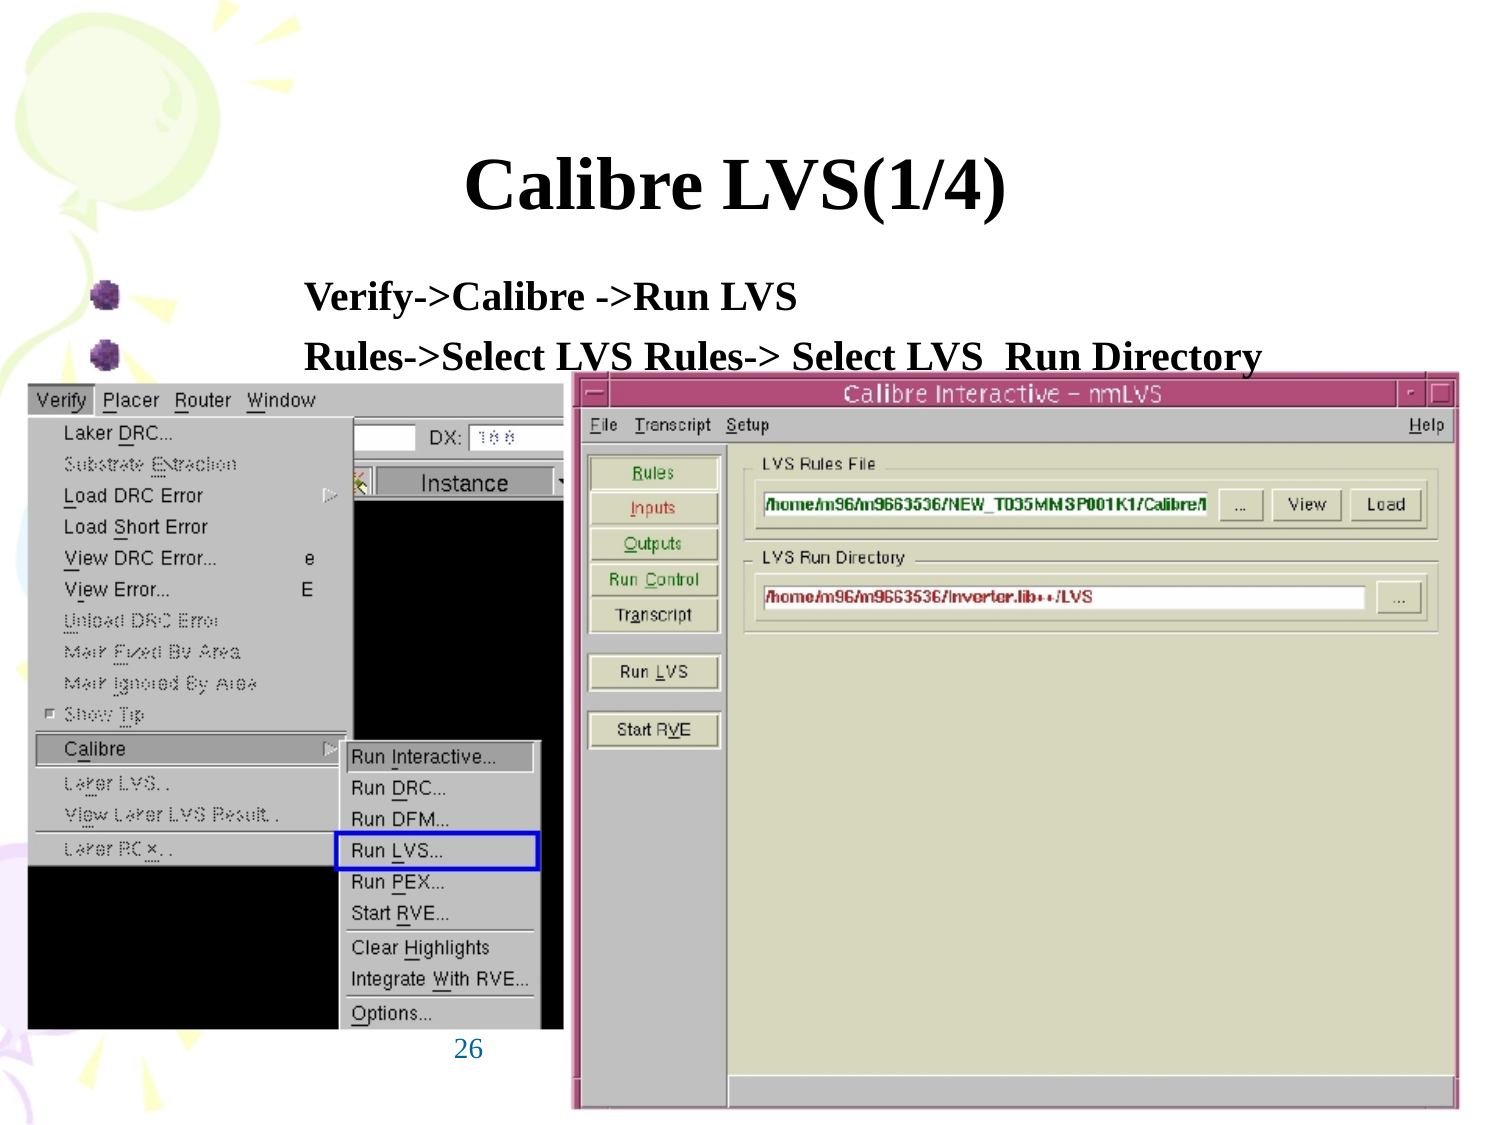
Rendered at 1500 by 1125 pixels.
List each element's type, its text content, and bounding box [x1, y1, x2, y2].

text_box Verify->Calibre ->Run LVS Rules->Select LVS Rules-> Select LVS Run Directory 26 [571, 280, 1264, 369]
text_box Calibre LVS(1/4) [571, 155, 1008, 225]
picture [570, 370, 1461, 1111]
picture [0, 0, 567, 1125]
